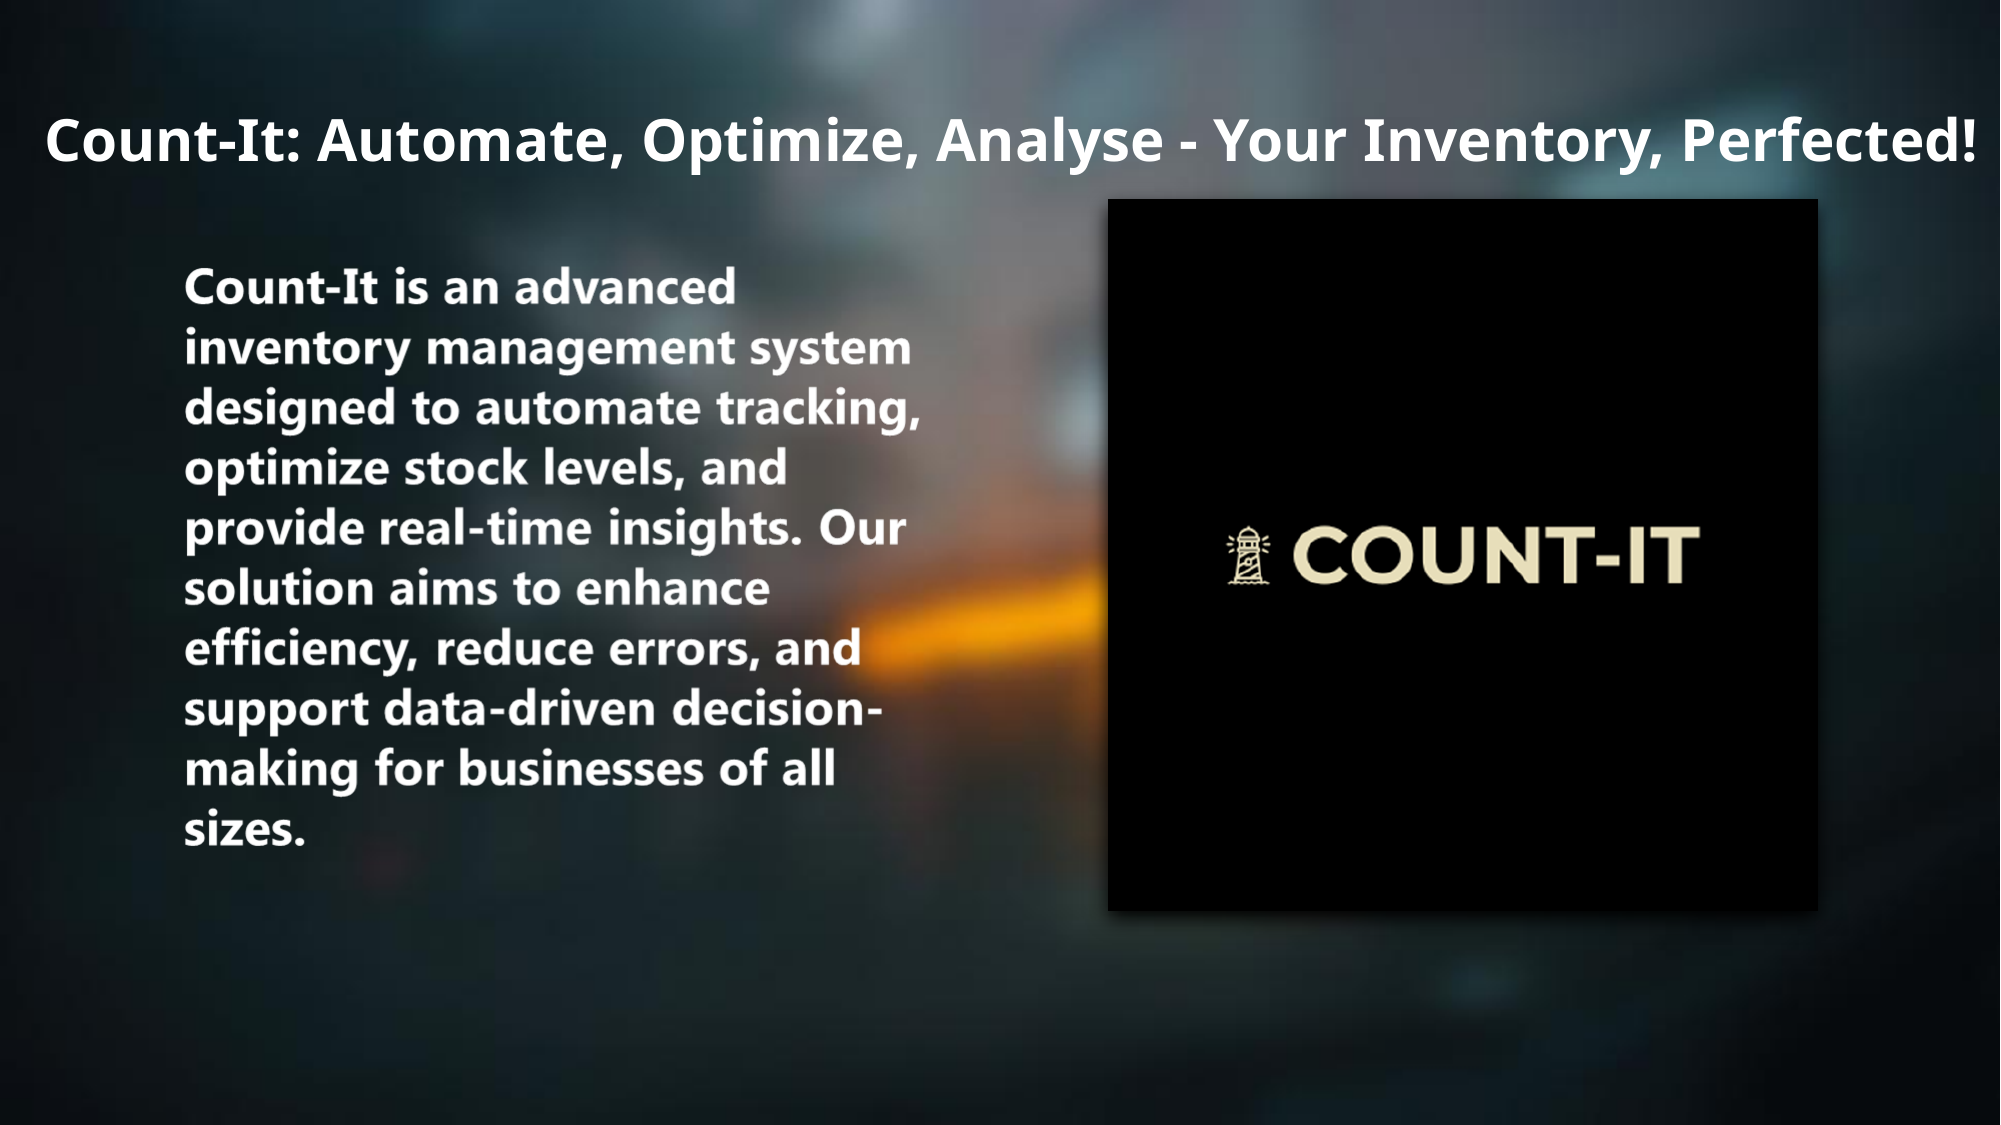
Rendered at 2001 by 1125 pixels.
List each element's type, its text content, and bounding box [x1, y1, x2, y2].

picture [0, 0, 2000, 1125]
text_box Count-It: Automate, Optimize, Analyse - Your Inventory, Perfected! [29, 95, 1994, 181]
